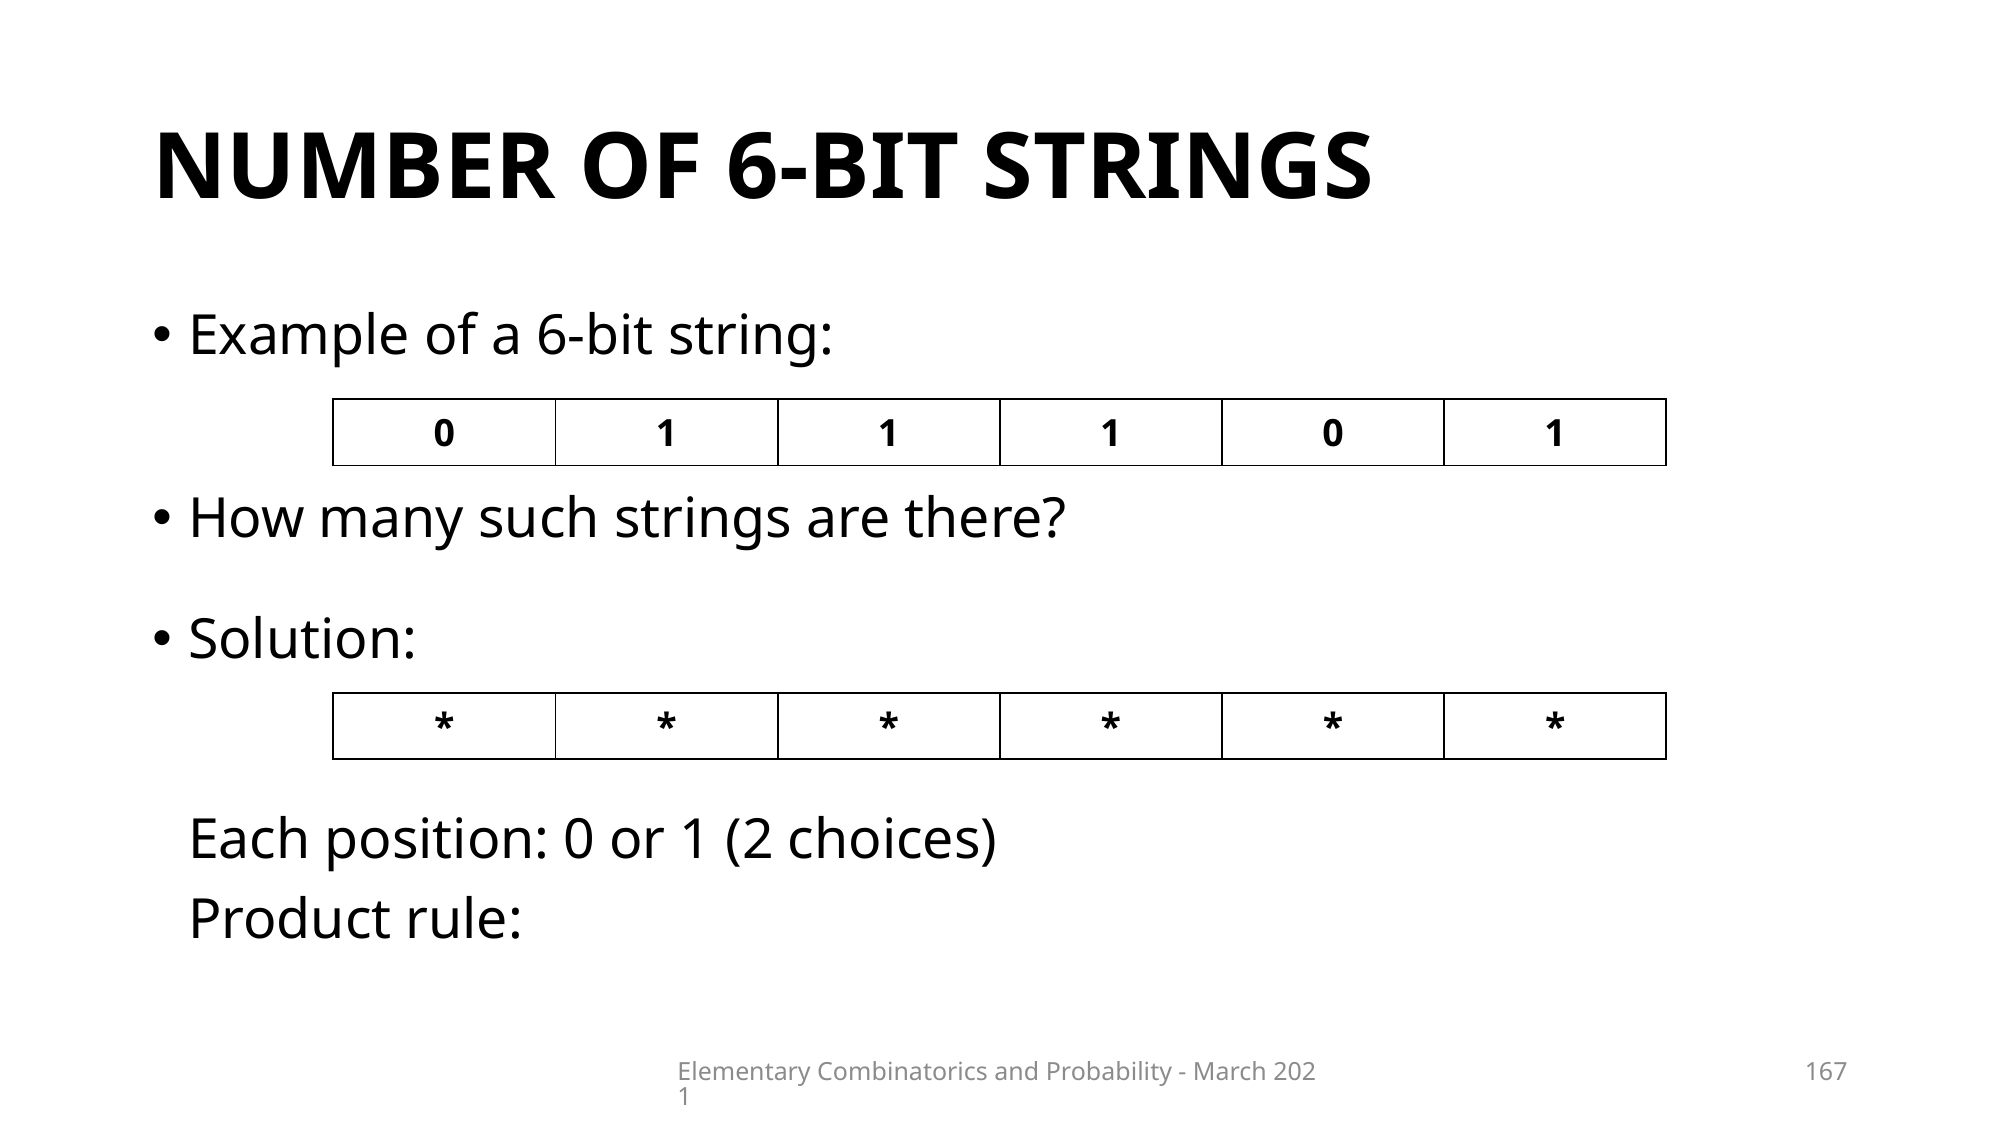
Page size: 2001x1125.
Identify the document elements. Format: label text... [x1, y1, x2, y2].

table_header 1 [556, 400, 777, 465]
table_header 1 [1001, 400, 1221, 465]
table_header * [1223, 694, 1443, 758]
table_header * [779, 694, 999, 758]
slide_number 167 [1412, 1042, 1863, 1103]
table_header * [1445, 694, 1665, 758]
table_header 1 [1445, 400, 1665, 465]
table_header * [1001, 694, 1221, 758]
table_header * [556, 694, 777, 758]
footer Elementary Combinatorics and Probability - March 2021 [662, 1042, 1338, 1103]
table_header * [334, 694, 555, 758]
table_header 0 [334, 400, 555, 465]
table_header 1 [779, 400, 999, 465]
table_header 0 [1223, 400, 1443, 465]
title NUMBER OF 6-BIT STRINGS [137, 59, 1863, 278]
